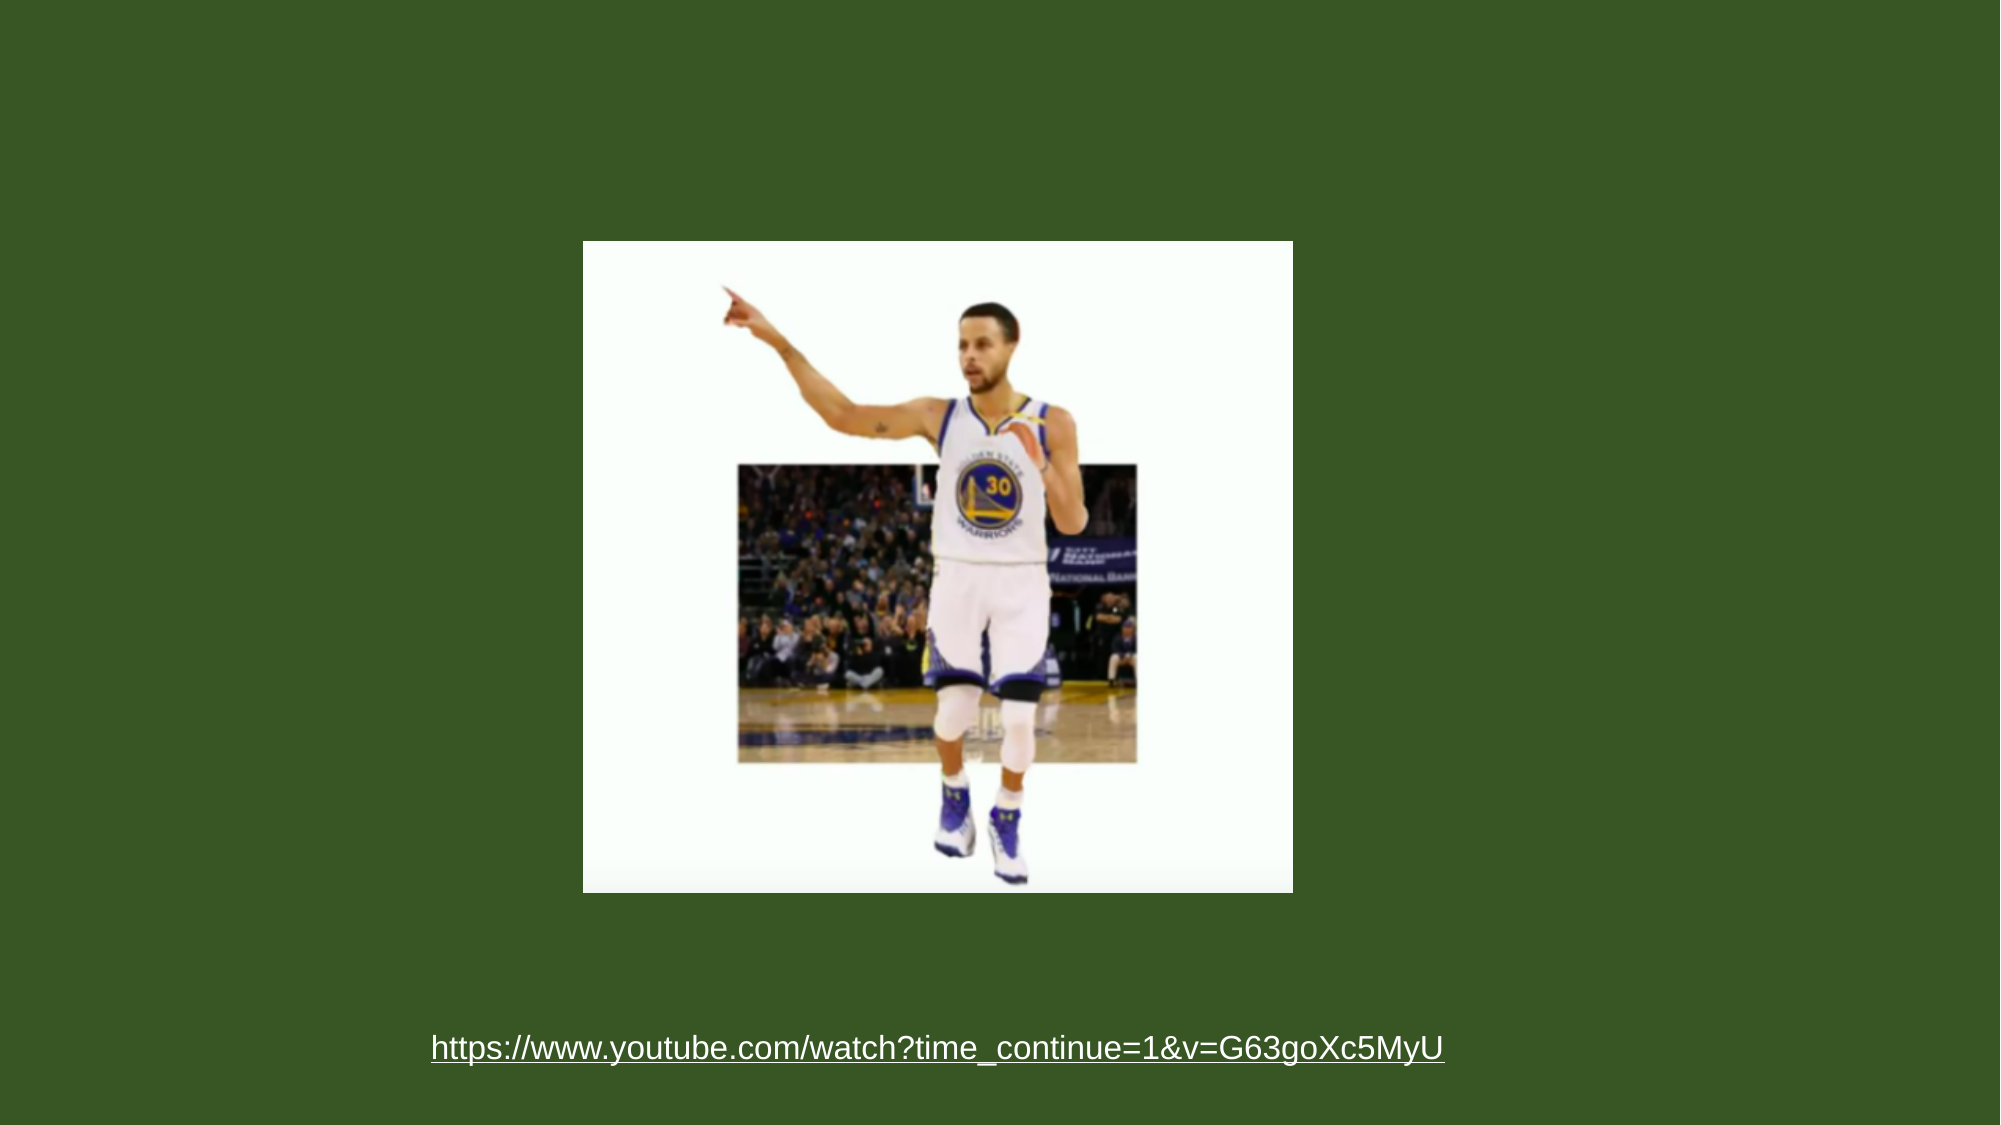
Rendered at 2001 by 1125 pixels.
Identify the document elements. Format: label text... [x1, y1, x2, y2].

picture [583, 241, 1293, 893]
text_box https://www.youtube.com/watch?time_continue=1&v=G63goXc5MyU [280, 1018, 1596, 1074]
